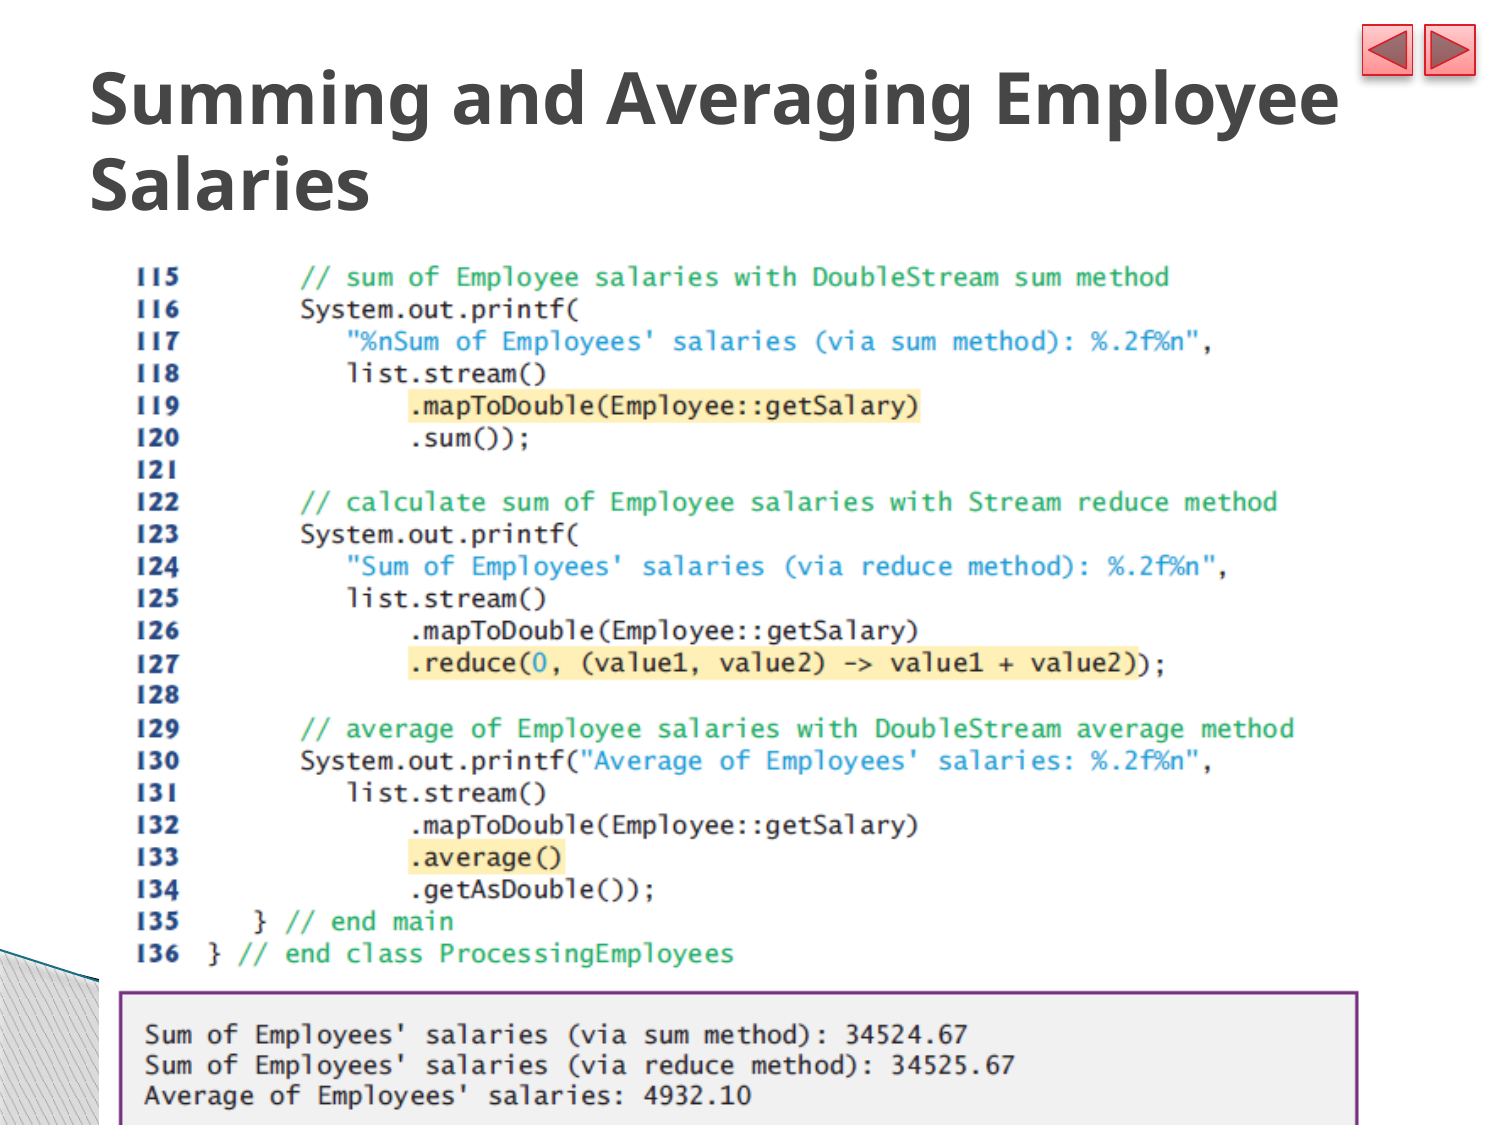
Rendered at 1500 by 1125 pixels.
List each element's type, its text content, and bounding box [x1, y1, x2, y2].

title Summing and Averaging Employee Salaries [75, 45, 1425, 233]
picture [99, 249, 1391, 1125]
